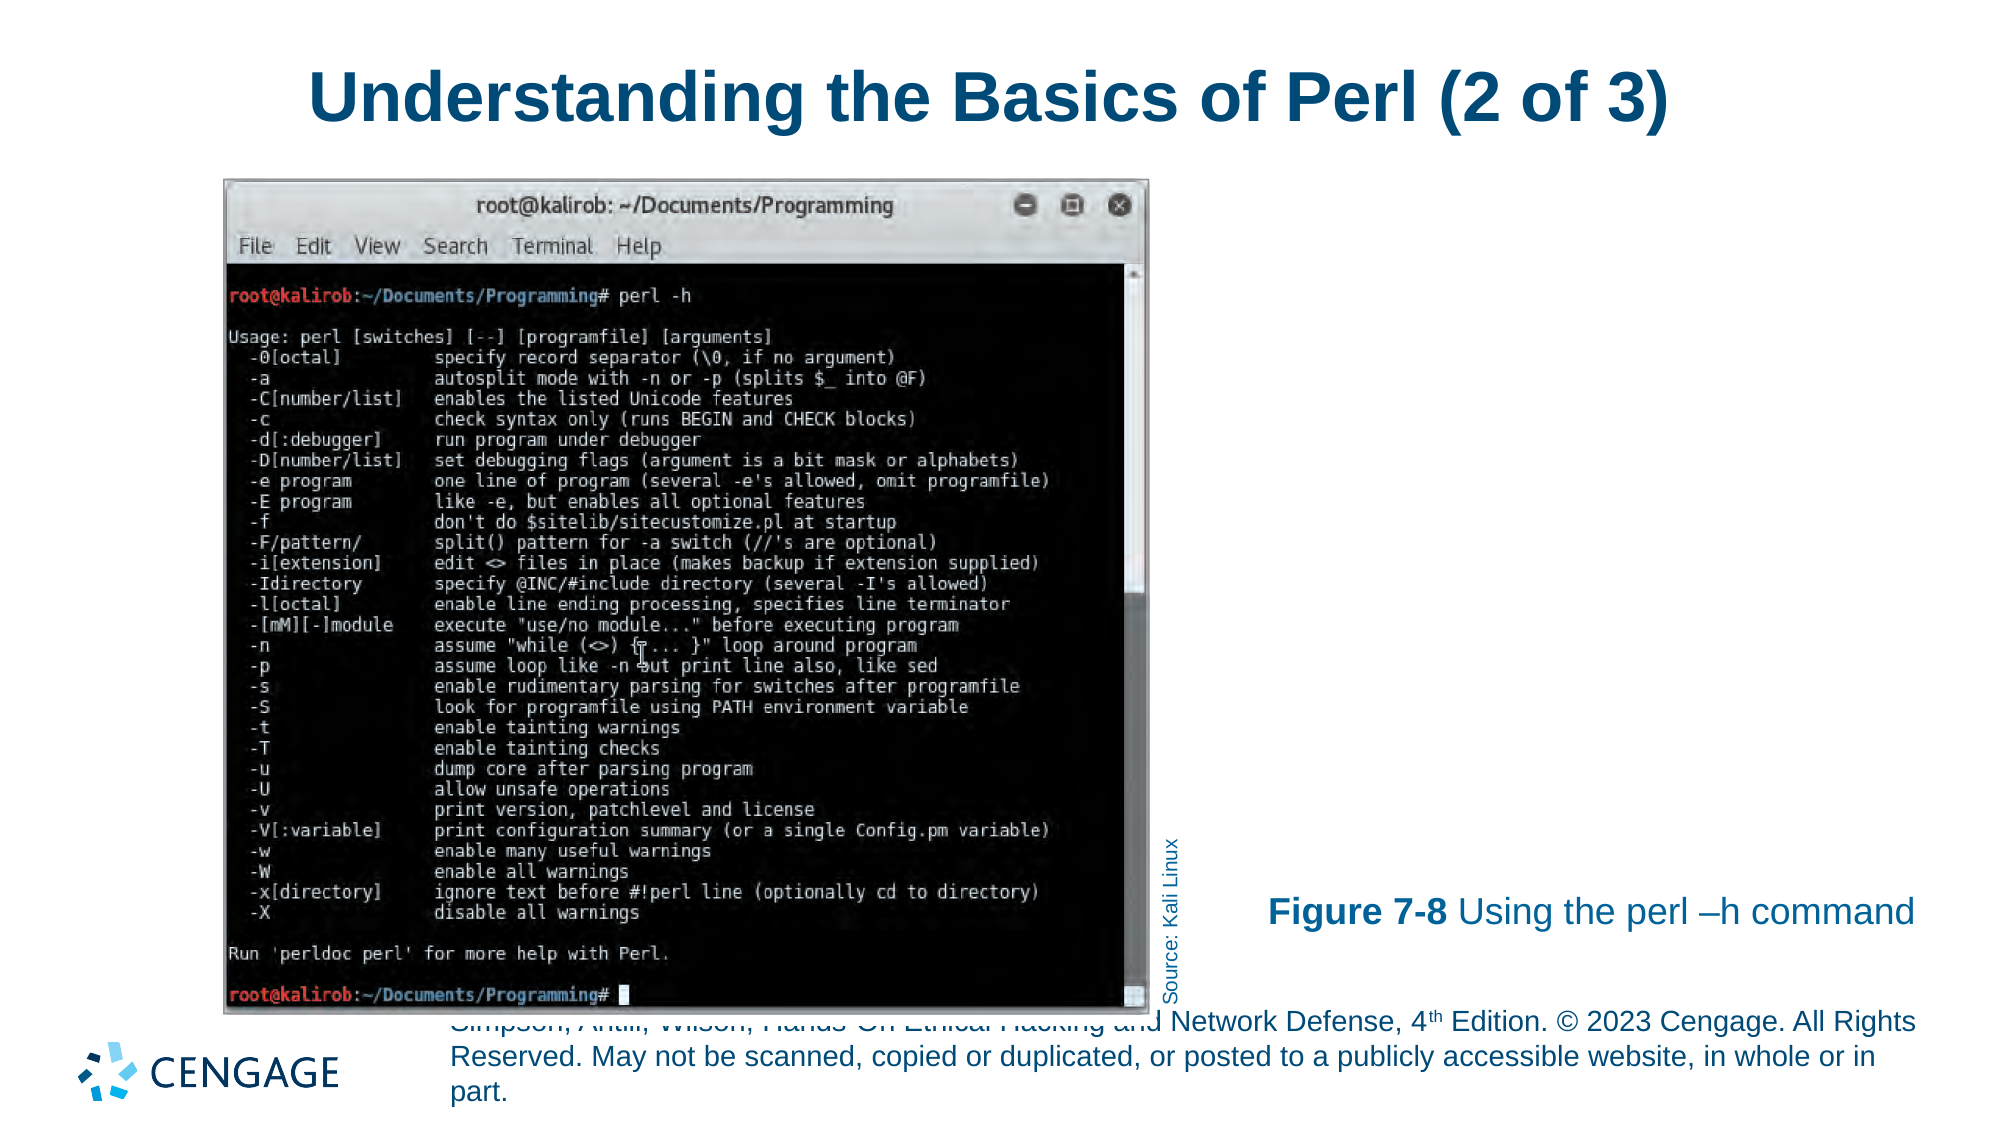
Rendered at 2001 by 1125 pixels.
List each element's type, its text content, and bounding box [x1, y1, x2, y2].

picture [78, 1042, 338, 1101]
title Understanding the Basics of Perl (2 of 3) [137, 59, 1863, 171]
list Figure 7-8 Using the perl –h command [1268, 887, 1948, 970]
list Source: Kali Linux [1157, 397, 1200, 1006]
picture [202, 170, 1157, 1028]
